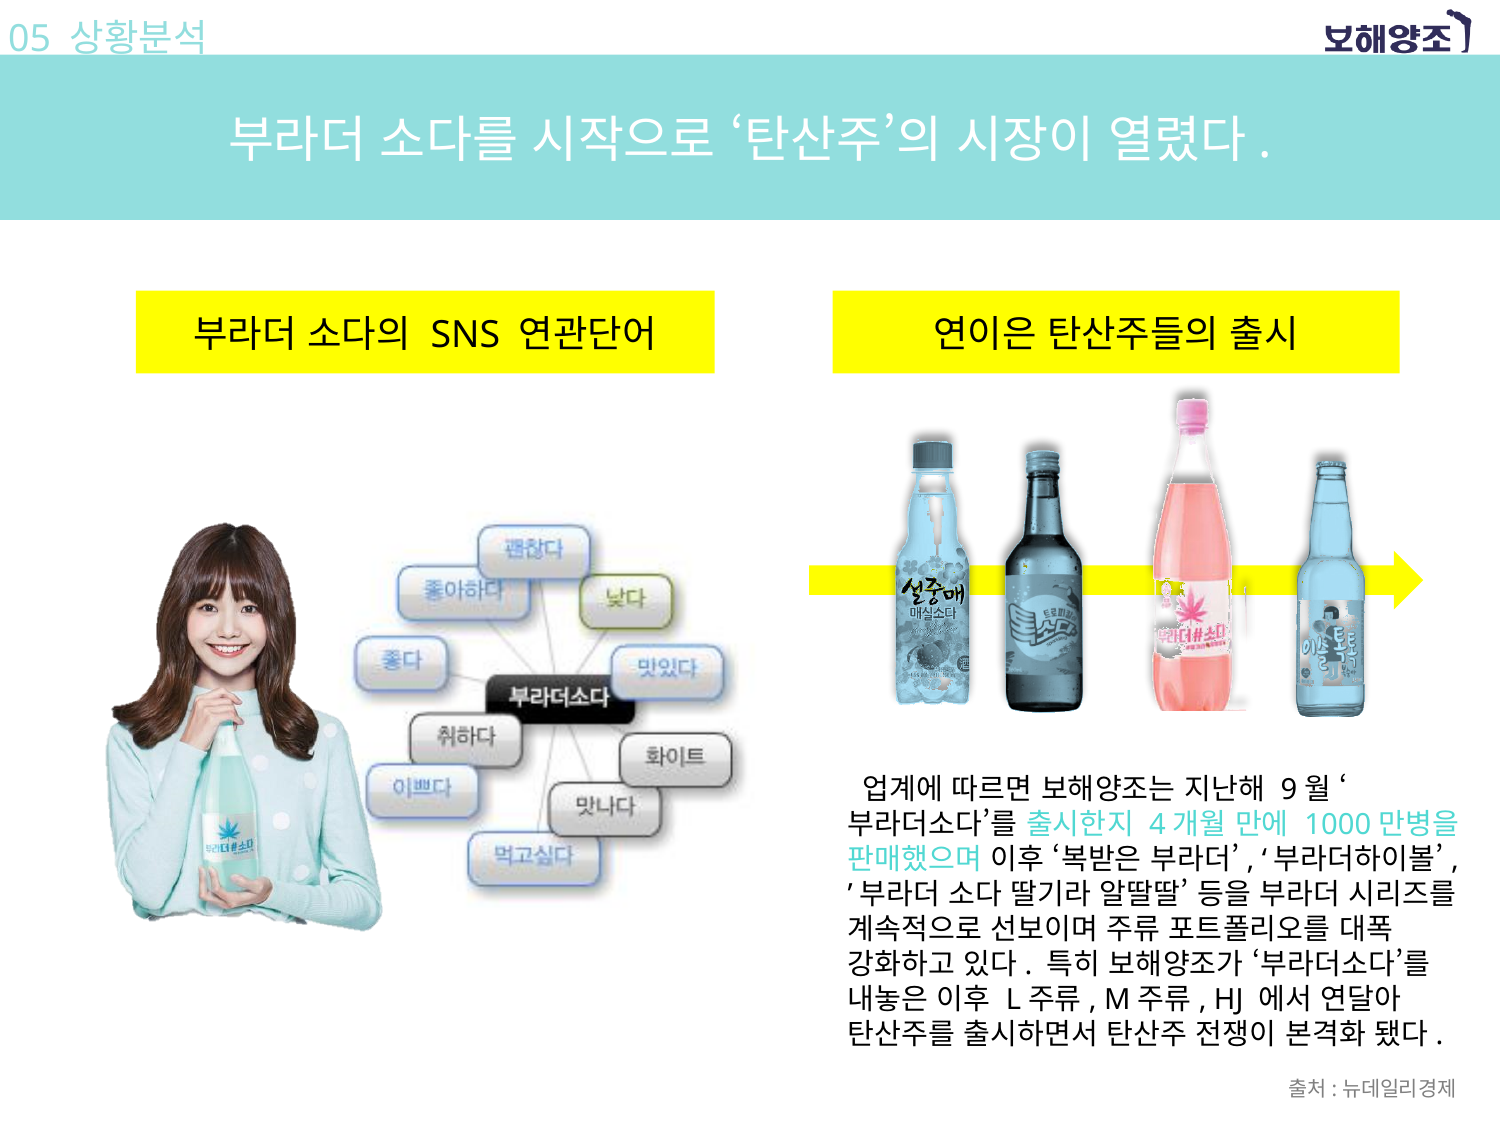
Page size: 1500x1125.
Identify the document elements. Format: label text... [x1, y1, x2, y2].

text_box 부라더 소다의 SNS 연관단어 [134, 289, 717, 375]
picture [1127, 385, 1247, 711]
text_box [1394, 548, 1426, 612]
text_box [834, 563, 872, 598]
text_box [1110, 563, 1120, 598]
text_box 연이은 탄산주들의 출시 [831, 289, 1402, 375]
text_box 05 상황분석 [0, 6, 223, 66]
picture [879, 432, 1105, 718]
picture [1281, 0, 1500, 91]
picture [1269, 444, 1389, 717]
text_box [1253, 563, 1262, 598]
text_box 업계에 따르면 보해양조는 지난해 9월 ‘부라더소다’를 출시한지 4개월 만에 1000만병을 판매했으며 이후 ‘복받은 부라더’, ‘부라더하이볼’, ’부라더 소다 딸기라 알딸딸’ 등을 부라더 시리즈를 계속적으로 선보이며 주류 포트폴리오를 대폭 강화하고 있다. 특히 보해양조가 ‘부라더소다’를 내놓은 이후 L주류, M주류, HJ 에서 연달아 탄산주를 출시하면서 탄산주 전쟁이 본격화 됐다. 출처:뉴데일리경제 [832, 763, 1477, 1125]
text_box 부라더 소다를 시작으로 ‘탄산주’의 시장이 열렸다. [0, 52, 1500, 222]
picture [0, 467, 830, 988]
